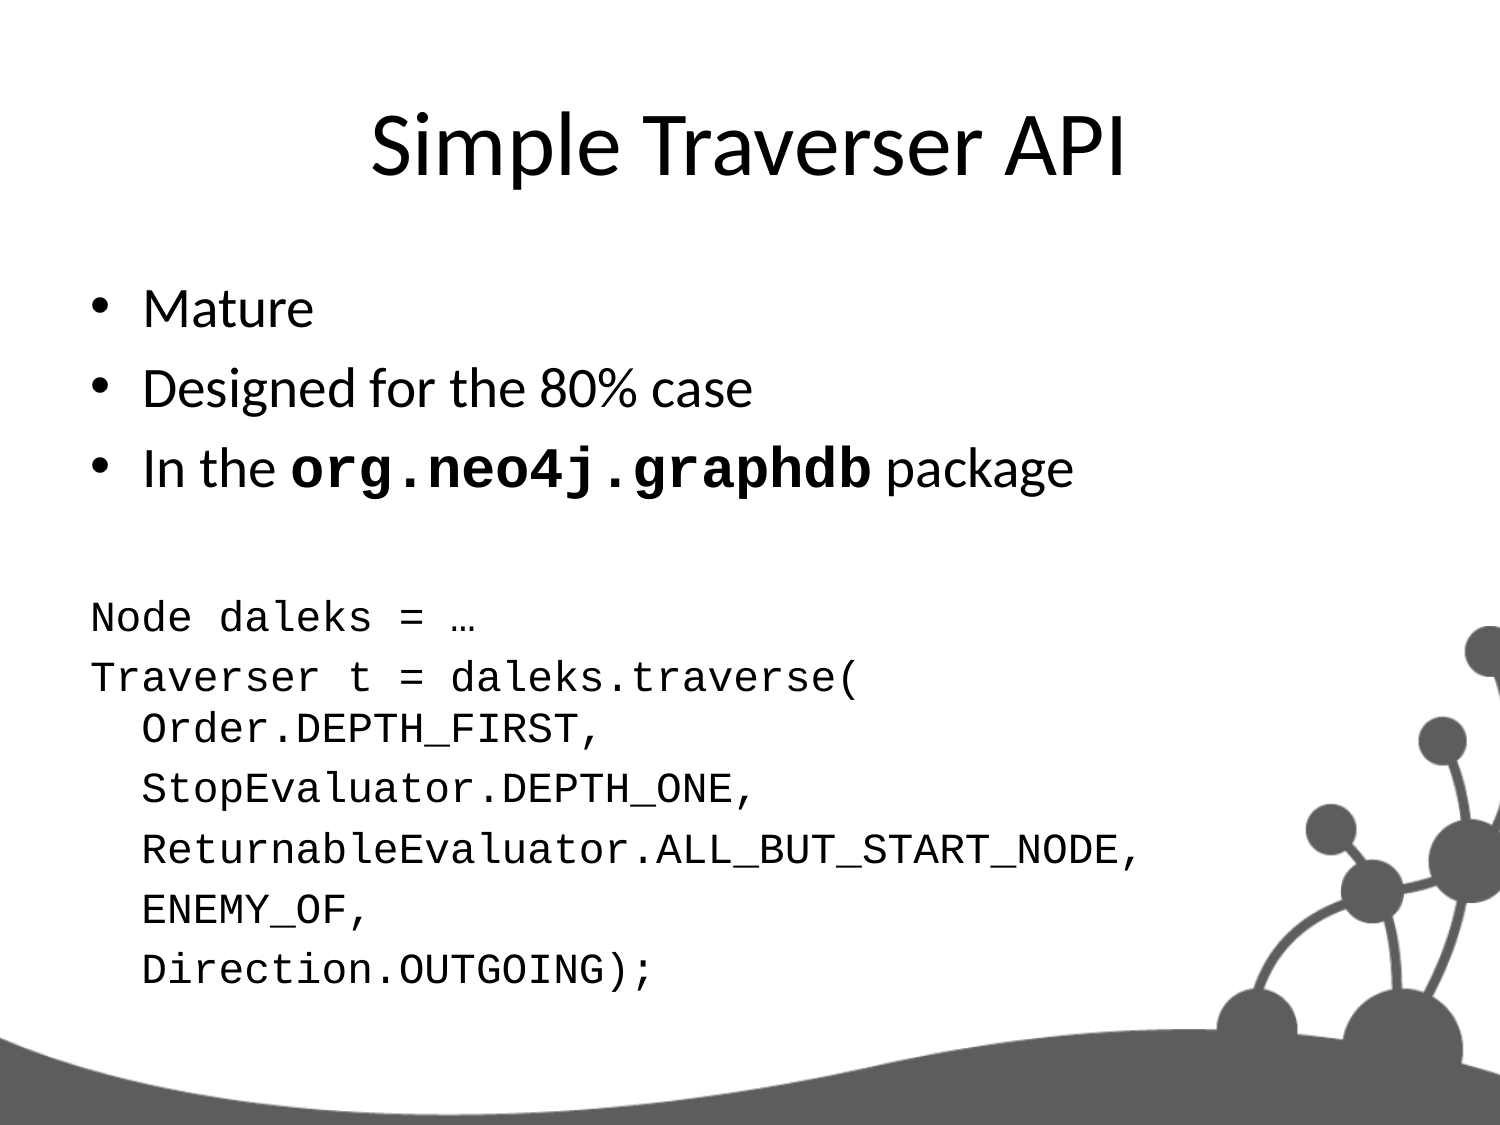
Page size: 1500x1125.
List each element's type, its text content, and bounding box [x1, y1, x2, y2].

title Simple Traverser API [75, 45, 1425, 233]
list Mature Designed for the 80% case In the org.neo4j.graphdb package Node daleks = … Traverser t = daleks.traverse( Order.DEPTH_FIRST, StopEvaluator.DEPTH_ONE, ReturnableEvaluator.ALL_BUT_START_NODE, ENEMY_OF, Direction.OUTGOING); [75, 262, 1425, 1005]
